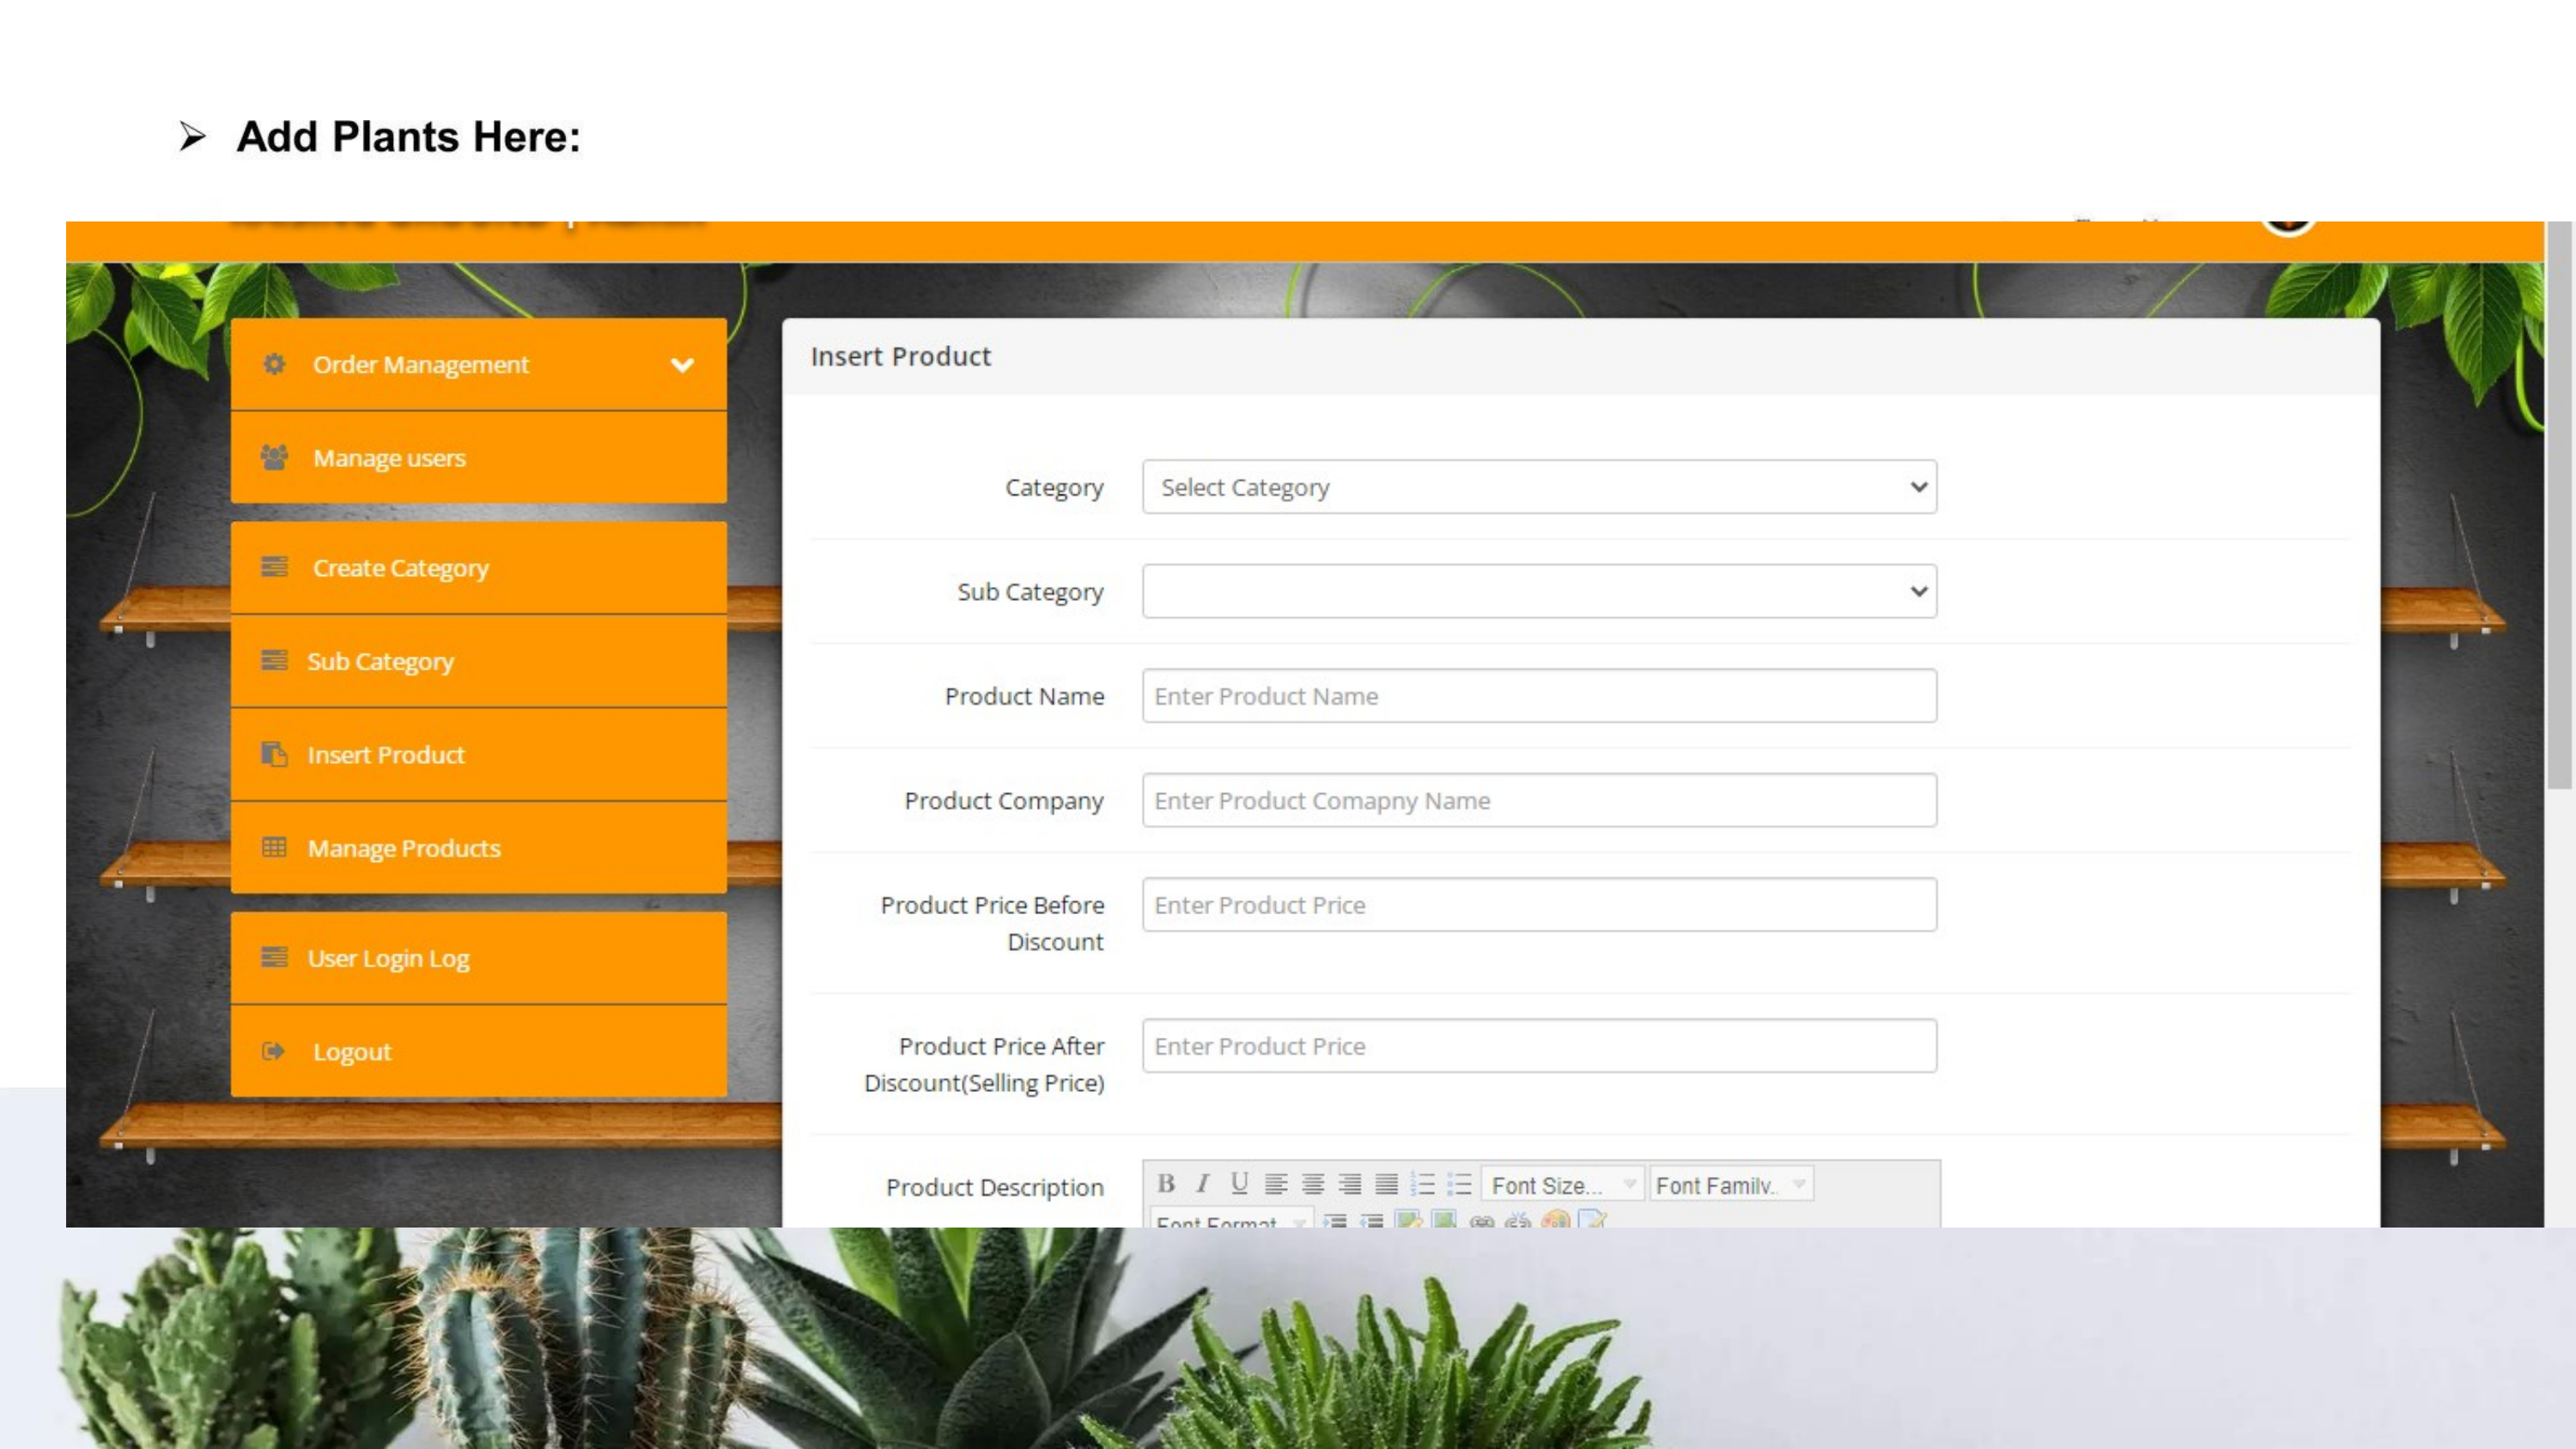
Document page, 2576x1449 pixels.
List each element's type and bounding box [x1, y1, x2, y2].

text_box [0, 120, 2576, 1449]
